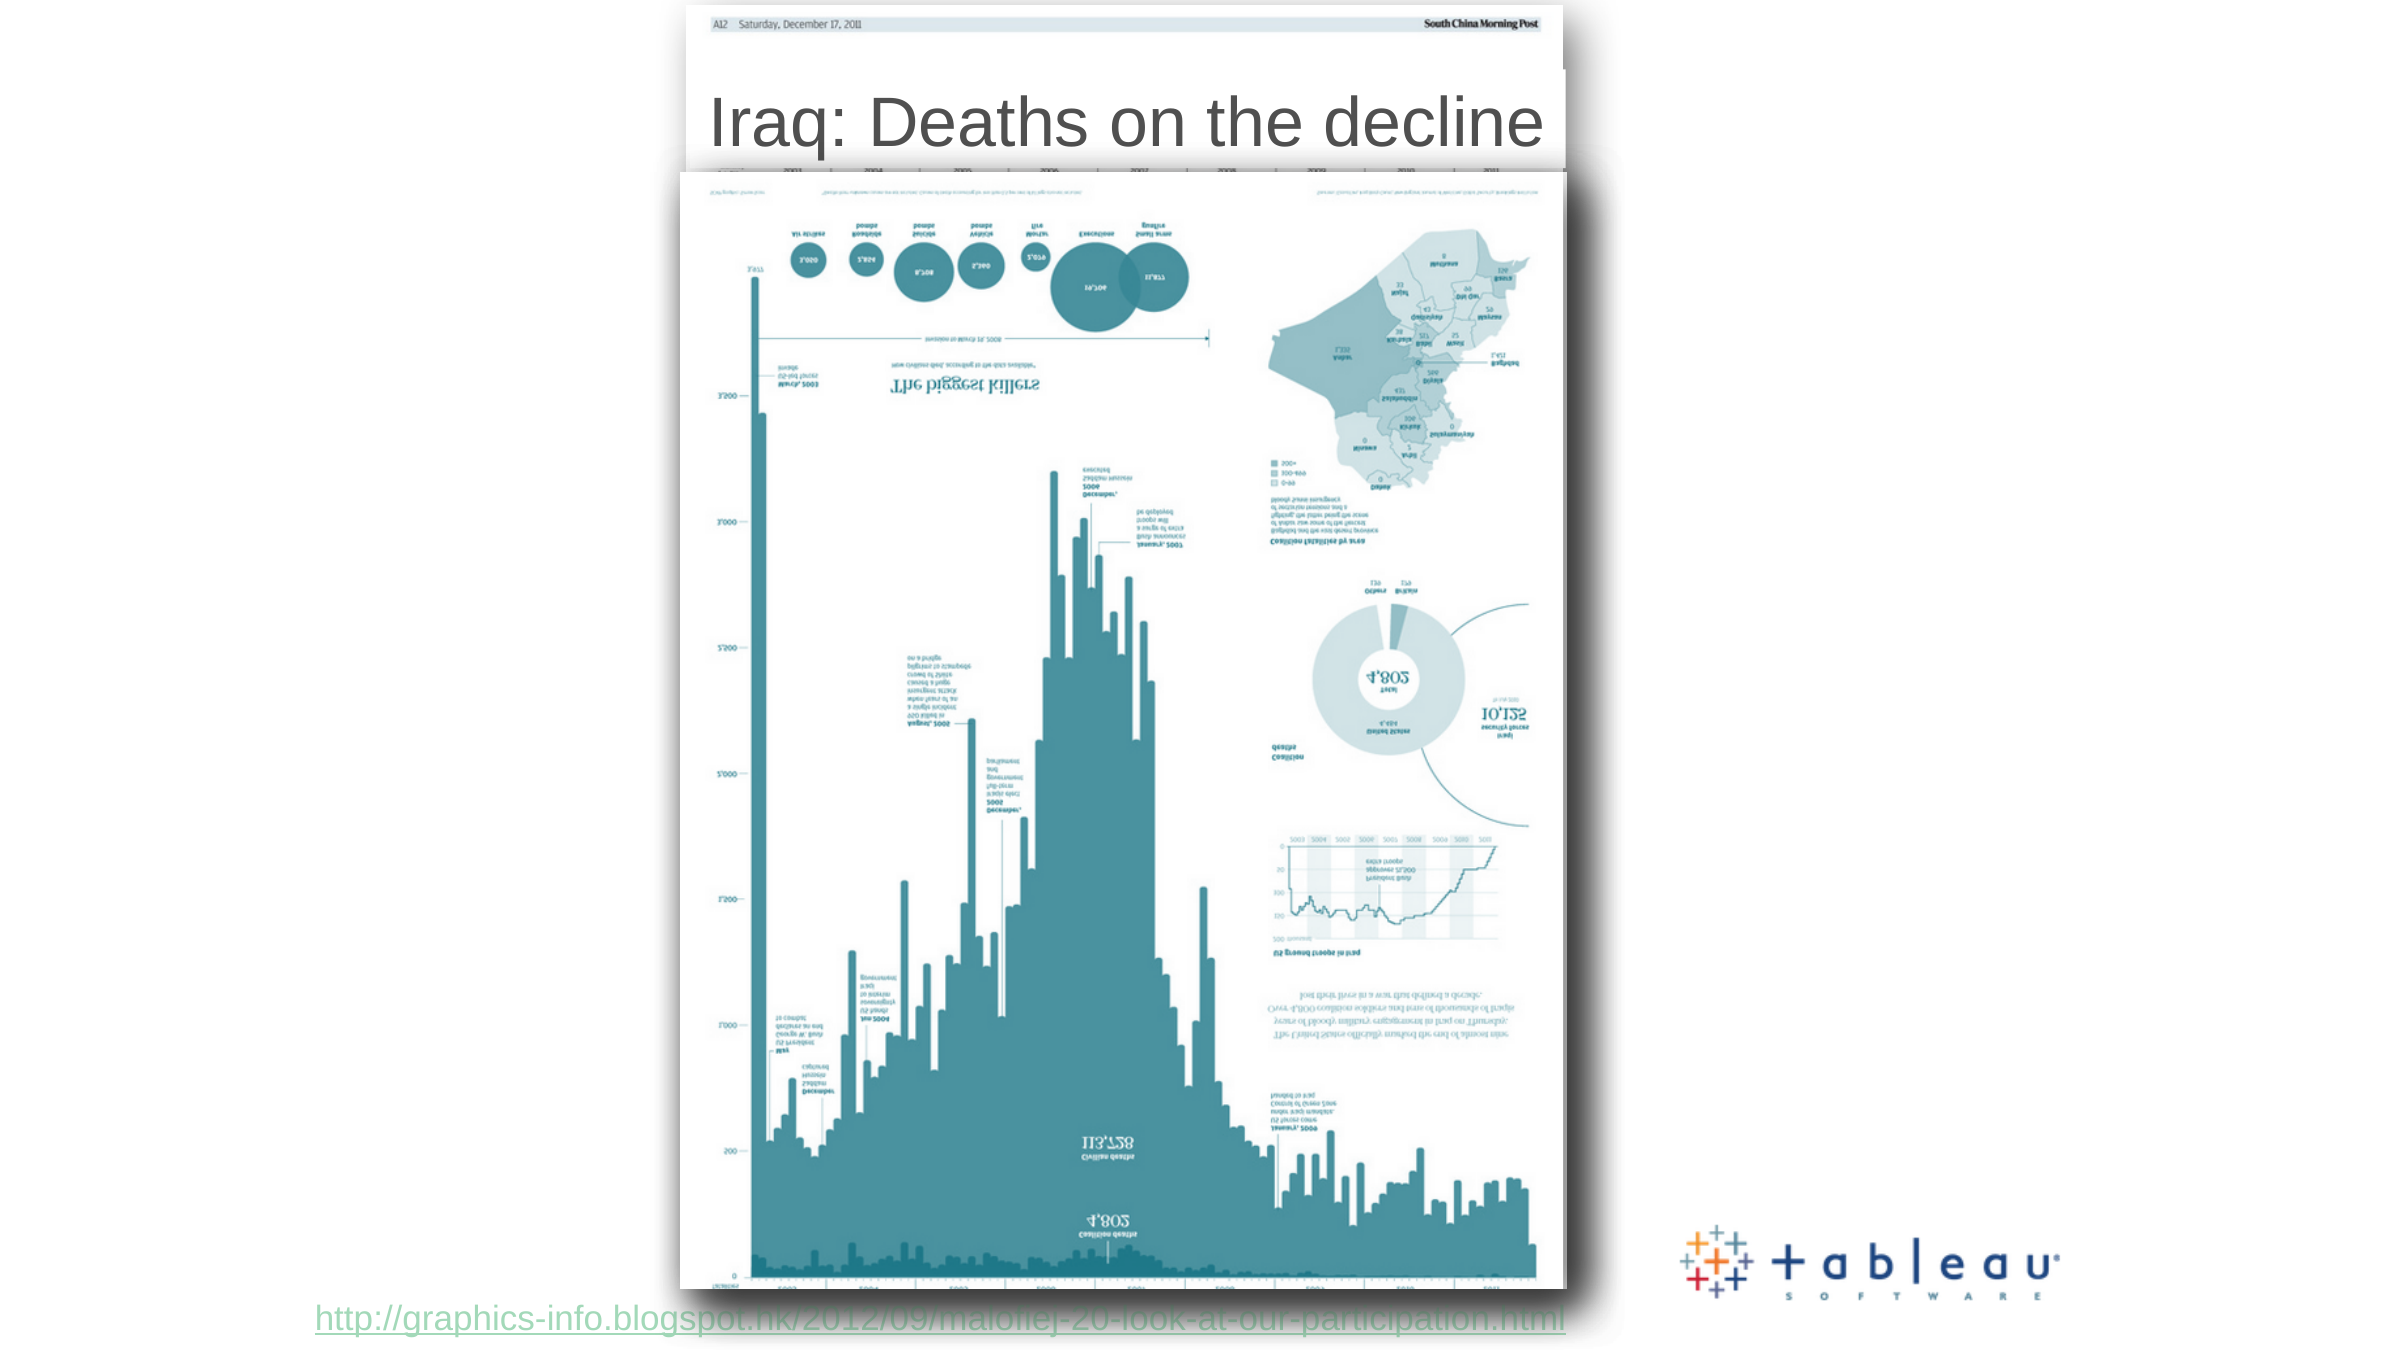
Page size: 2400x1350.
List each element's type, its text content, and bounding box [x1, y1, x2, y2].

picture [1666, 1214, 2088, 1326]
text_box http://graphics-info.blogspot.hk/2012/09/malofiej-20-look-at-our-participation.html [299, 1288, 2100, 1346]
picture [679, 5, 1568, 1289]
